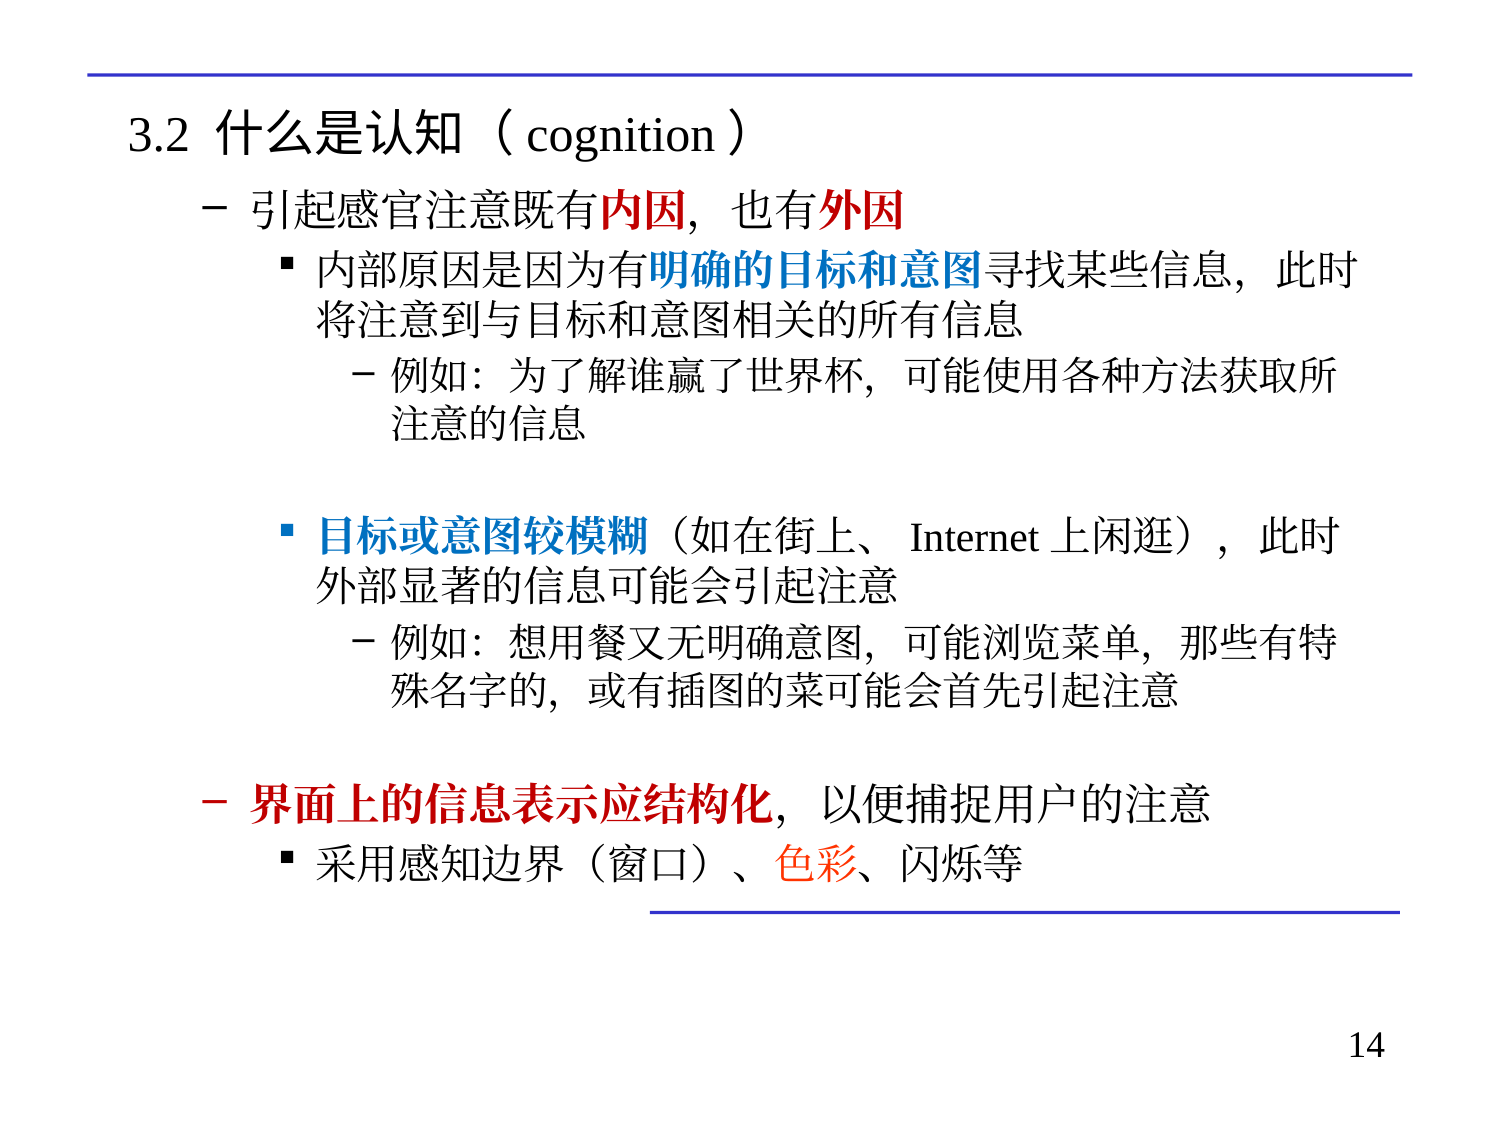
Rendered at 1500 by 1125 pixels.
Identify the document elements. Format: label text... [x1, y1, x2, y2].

slide_number 14 [1087, 1012, 1401, 1088]
list 引起感官注意既有内因，也有外因 内部原因是因为有明确的目标和意图寻找某些信息，此时将注意到与目标和意图相关的所有信息 例如：为了解谁赢了世界杯，可能使用各种方法获取所注意的信息 目标或意图较模糊（如在街上、Internet上闲逛），此时外部显著的信息可能会引起注意 例如：想用餐又无明确意图，可能浏览菜单，那些有特殊名字的，或有插图的菜可能会首先引起注意 界面上的信息表示应结构化，以便捕捉用户的注意 采用感知边界（窗口）、色彩、闪烁等 [112, 174, 1388, 900]
title 3.2 什么是认知（cognition） [112, 87, 1388, 174]
